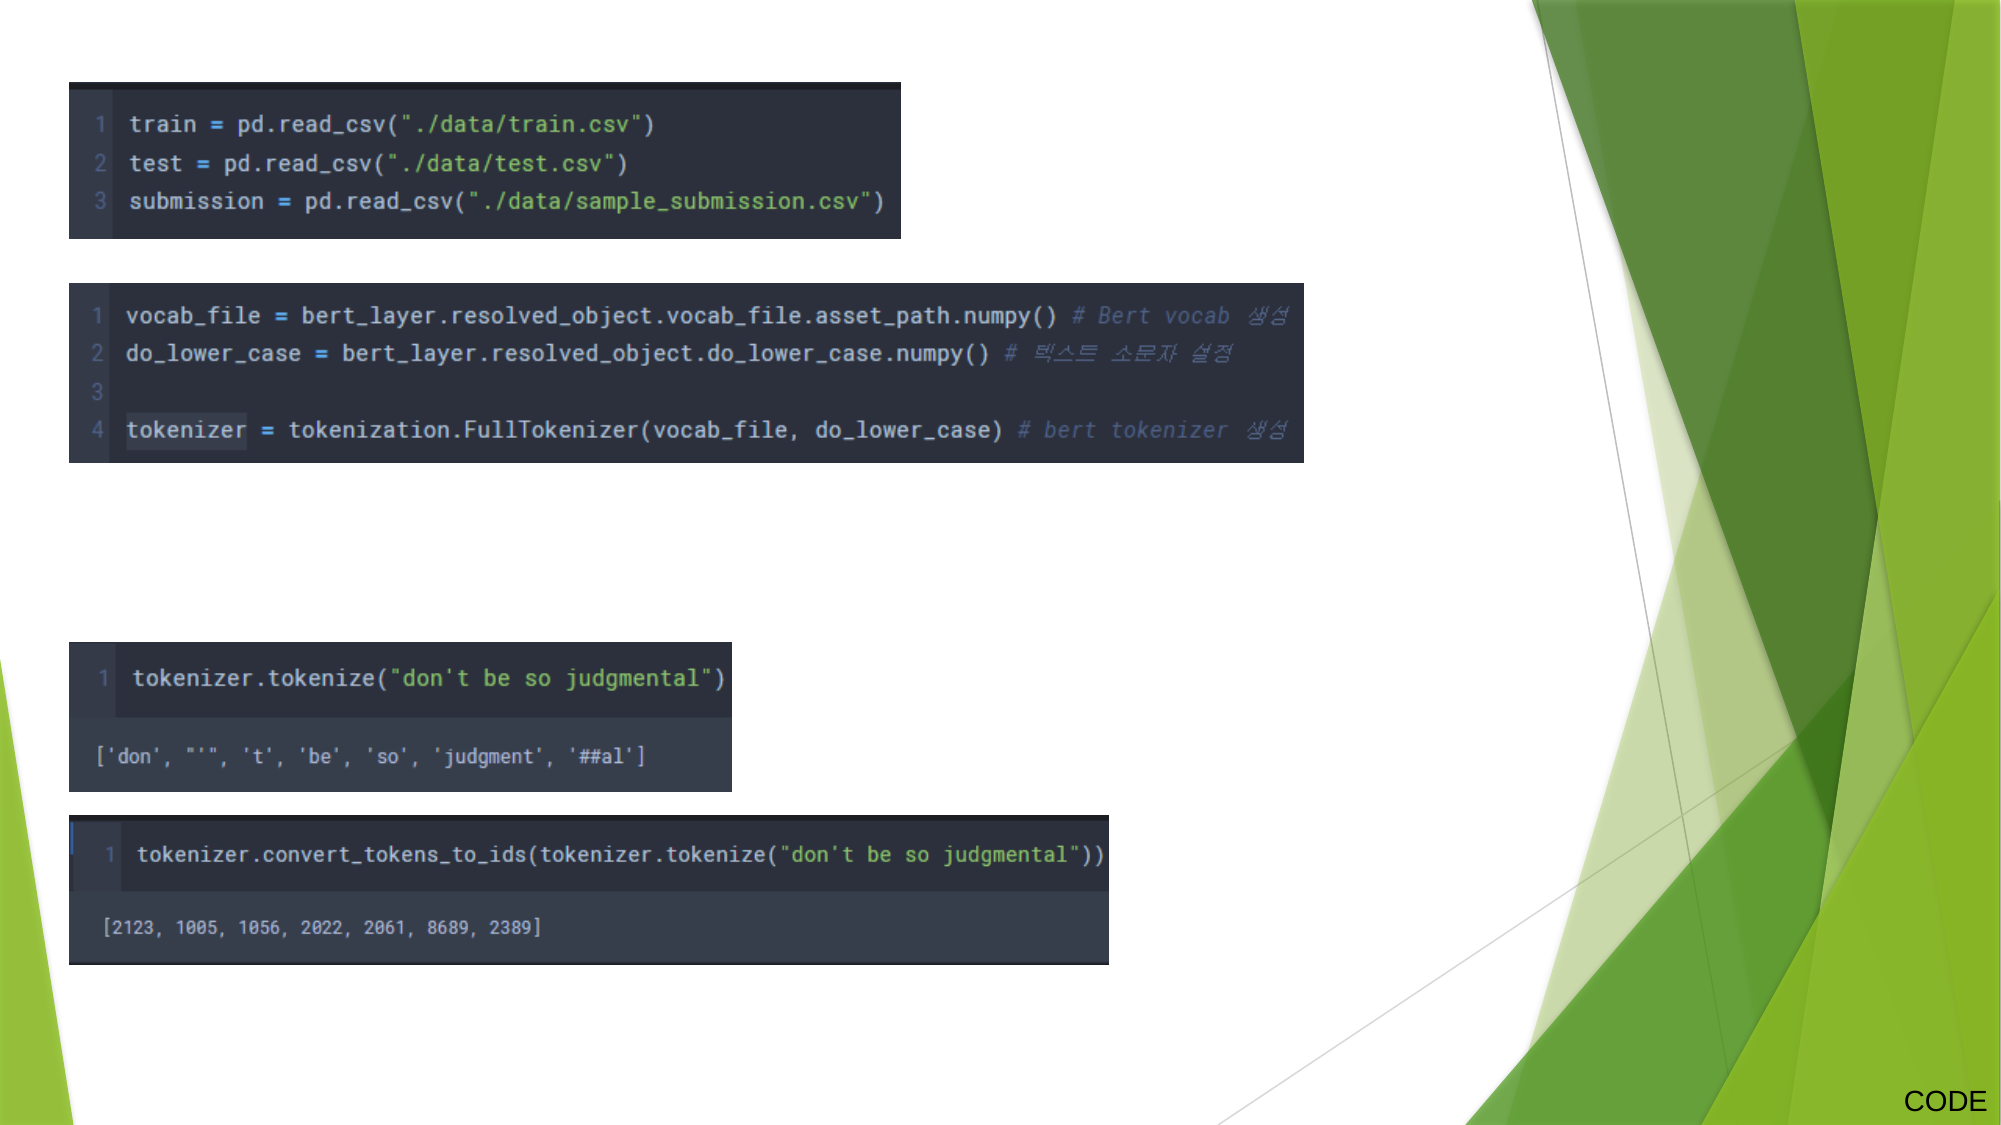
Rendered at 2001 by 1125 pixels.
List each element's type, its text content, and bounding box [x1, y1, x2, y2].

text_box CODE [1889, 1074, 2000, 1125]
picture [68, 82, 901, 240]
picture [68, 815, 1109, 965]
picture [68, 282, 1305, 464]
picture [68, 642, 733, 792]
